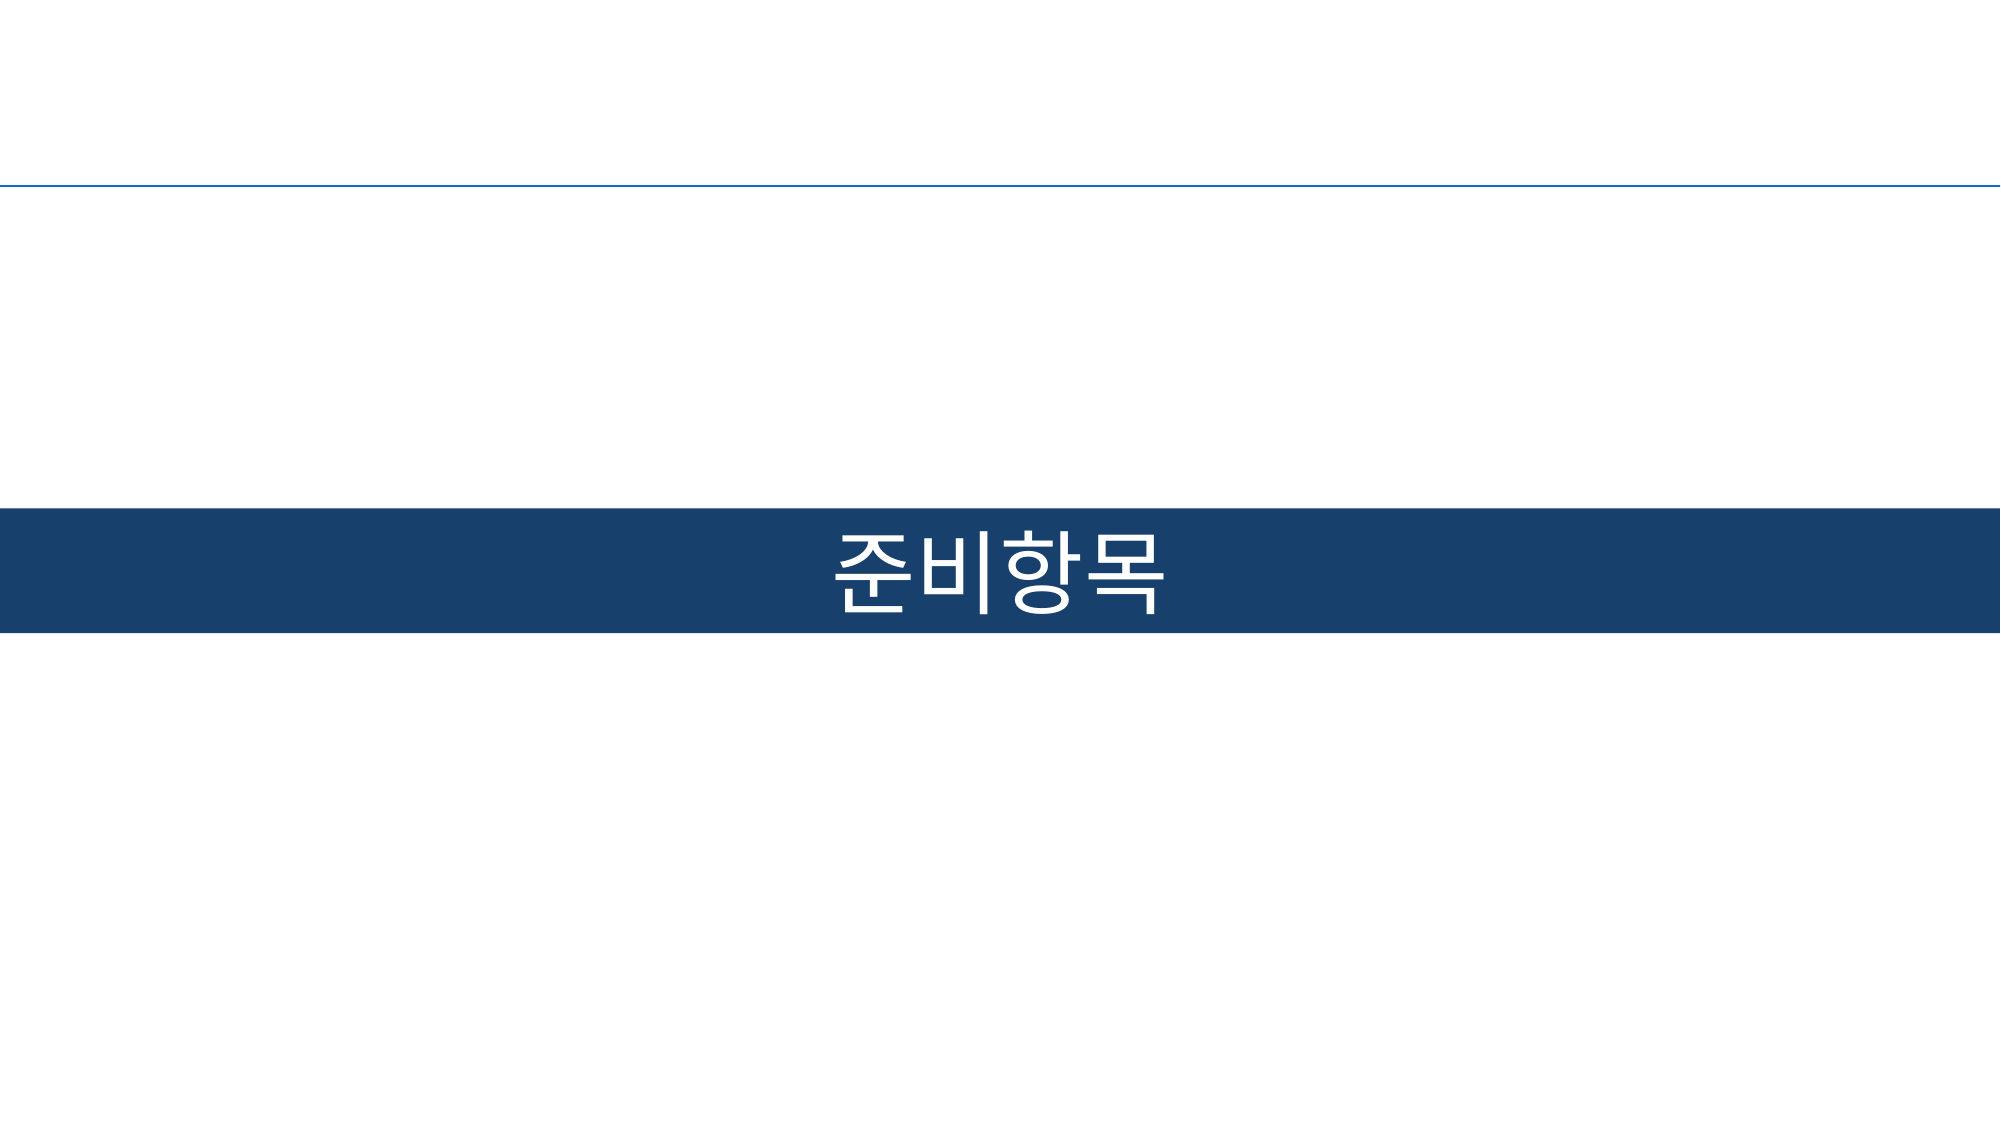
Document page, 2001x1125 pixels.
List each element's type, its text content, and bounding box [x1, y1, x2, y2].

text_box 준비항목 [0, 508, 2000, 634]
